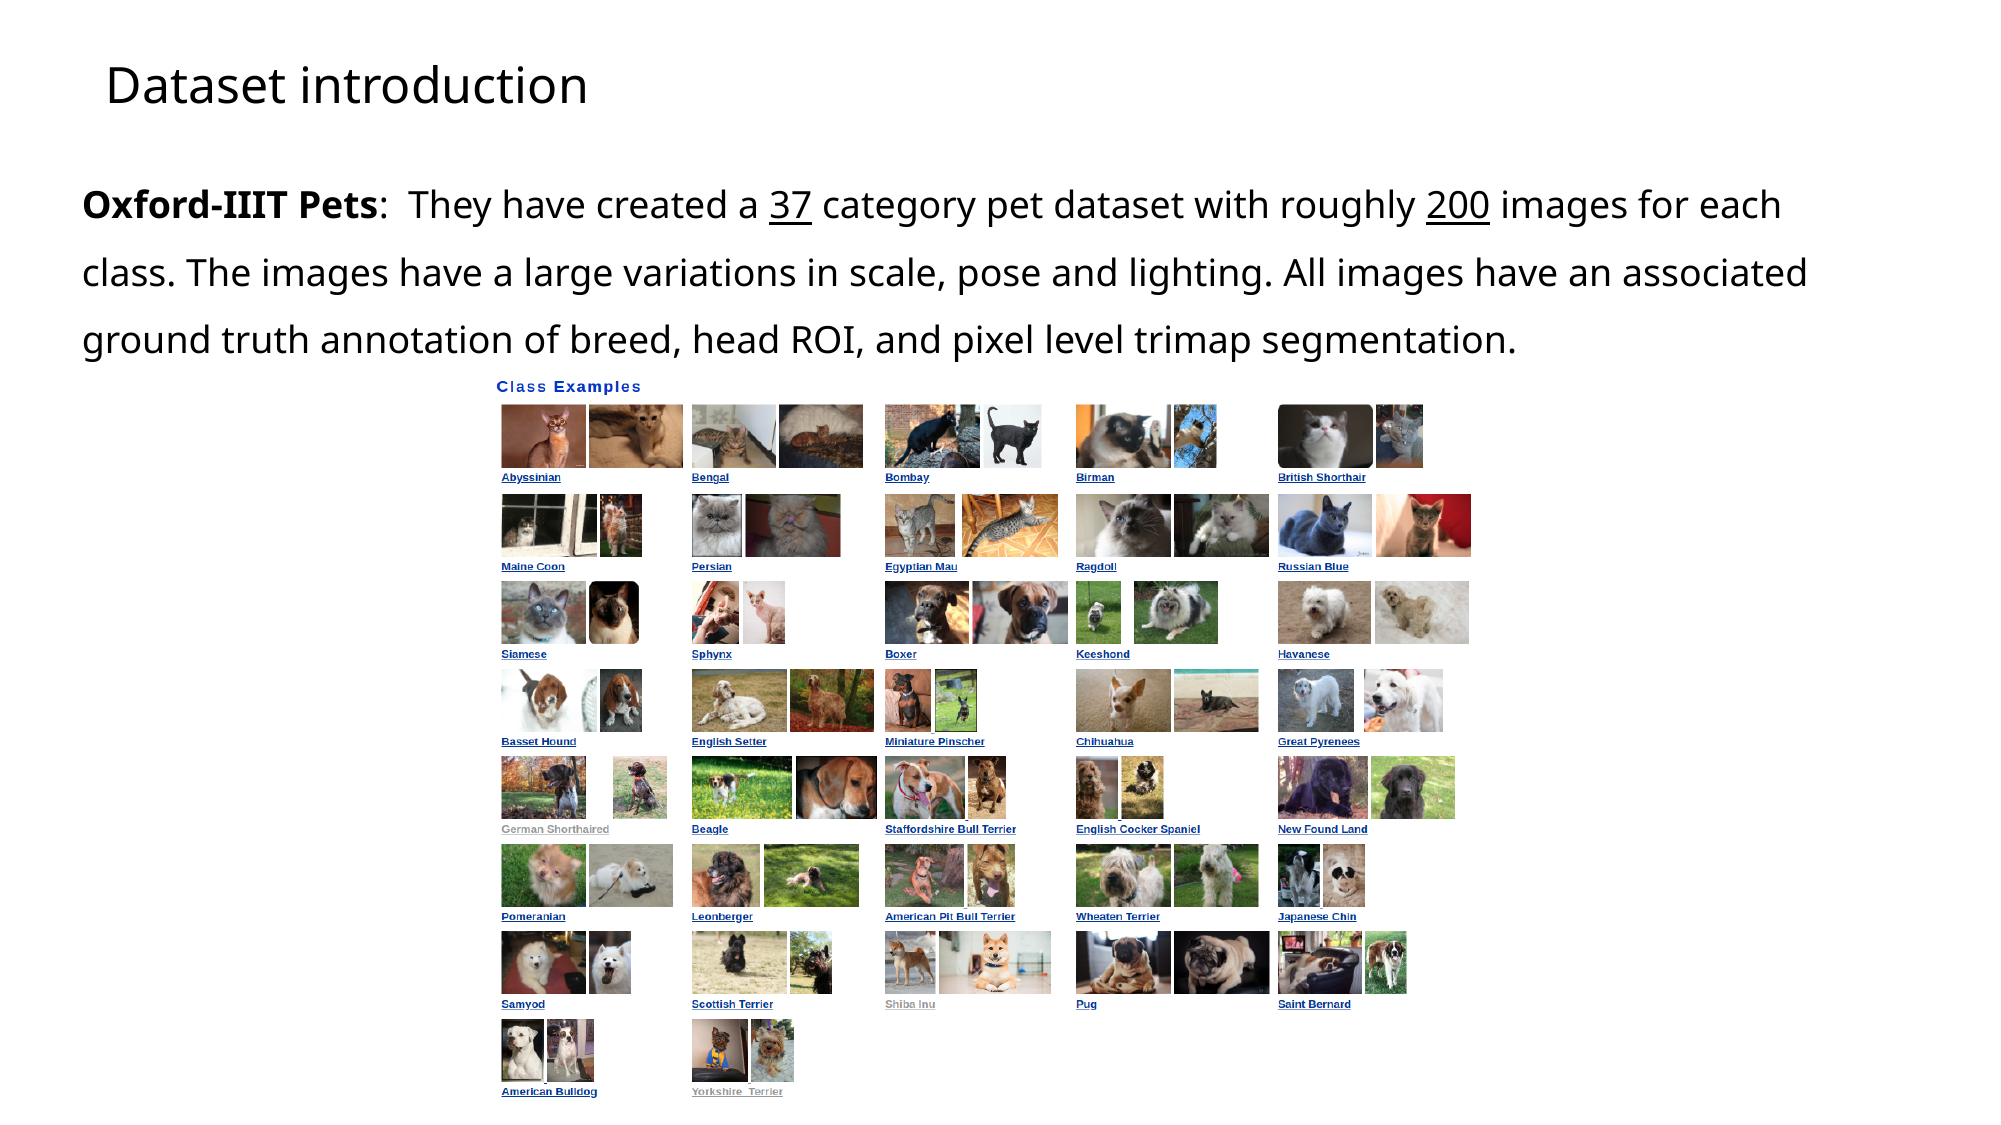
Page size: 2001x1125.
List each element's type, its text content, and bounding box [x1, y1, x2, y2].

picture [469, 373, 1481, 1100]
text_box Oxford-IIIT Pets: They have created a 37 category pet dataset with roughly 200 images for each class. The images have a large variations in scale, pose and lighting. All images have an associated ground truth annotation of breed, head ROI, and pixel level trimap segmentation. [67, 151, 1884, 369]
text_box Dataset introduction [90, 46, 1796, 121]
